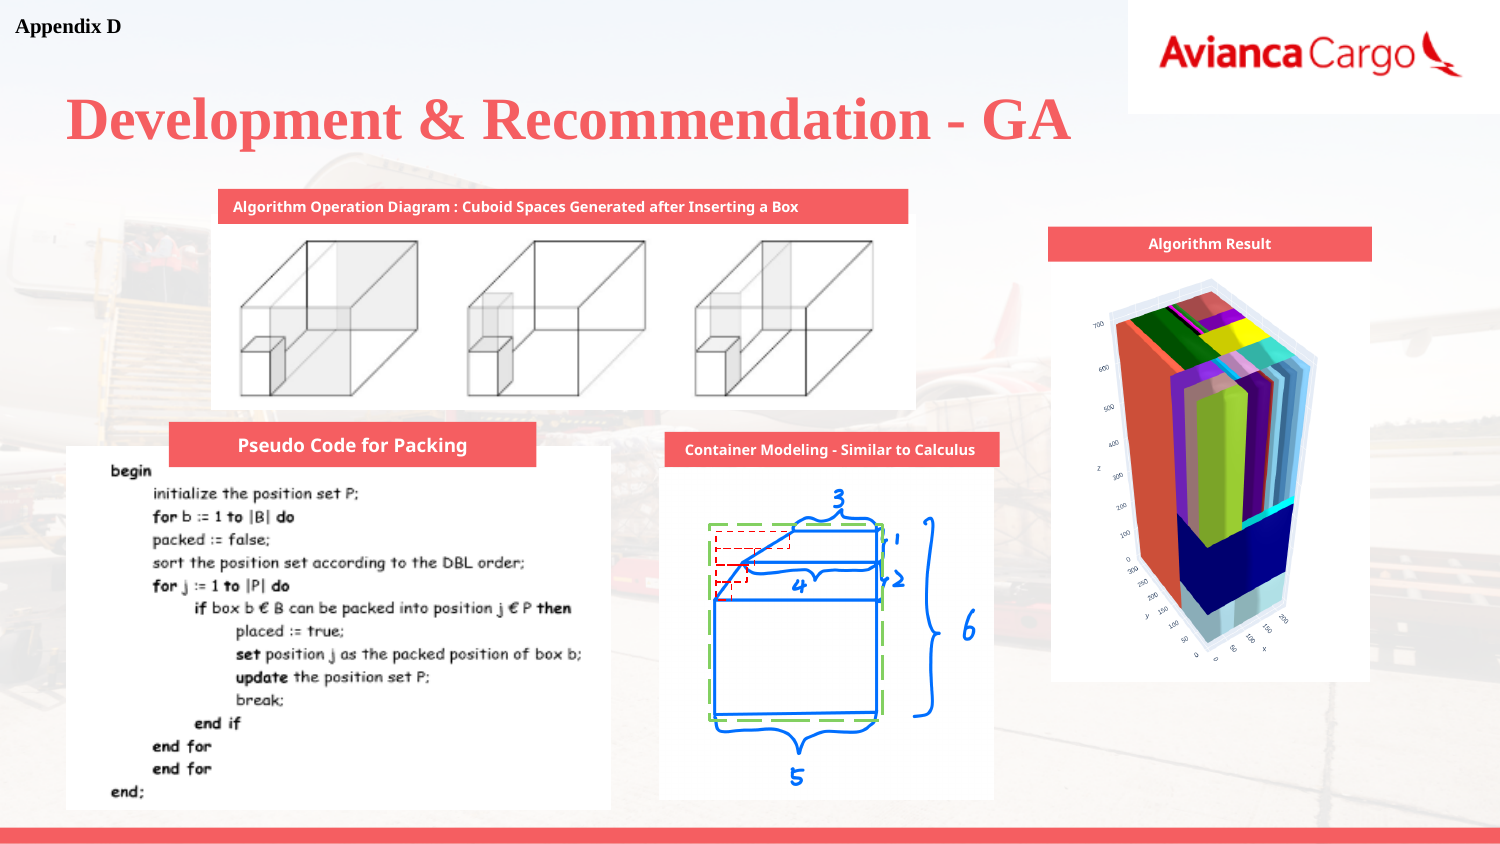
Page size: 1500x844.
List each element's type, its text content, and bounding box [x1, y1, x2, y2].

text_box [1047, 226, 1373, 682]
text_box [658, 431, 1000, 800]
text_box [66, 421, 611, 810]
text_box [210, 188, 916, 411]
title Development & Recommendation - GA [51, 64, 1449, 167]
picture [0, 0, 1500, 827]
text_box Appendix D [0, 0, 210, 51]
